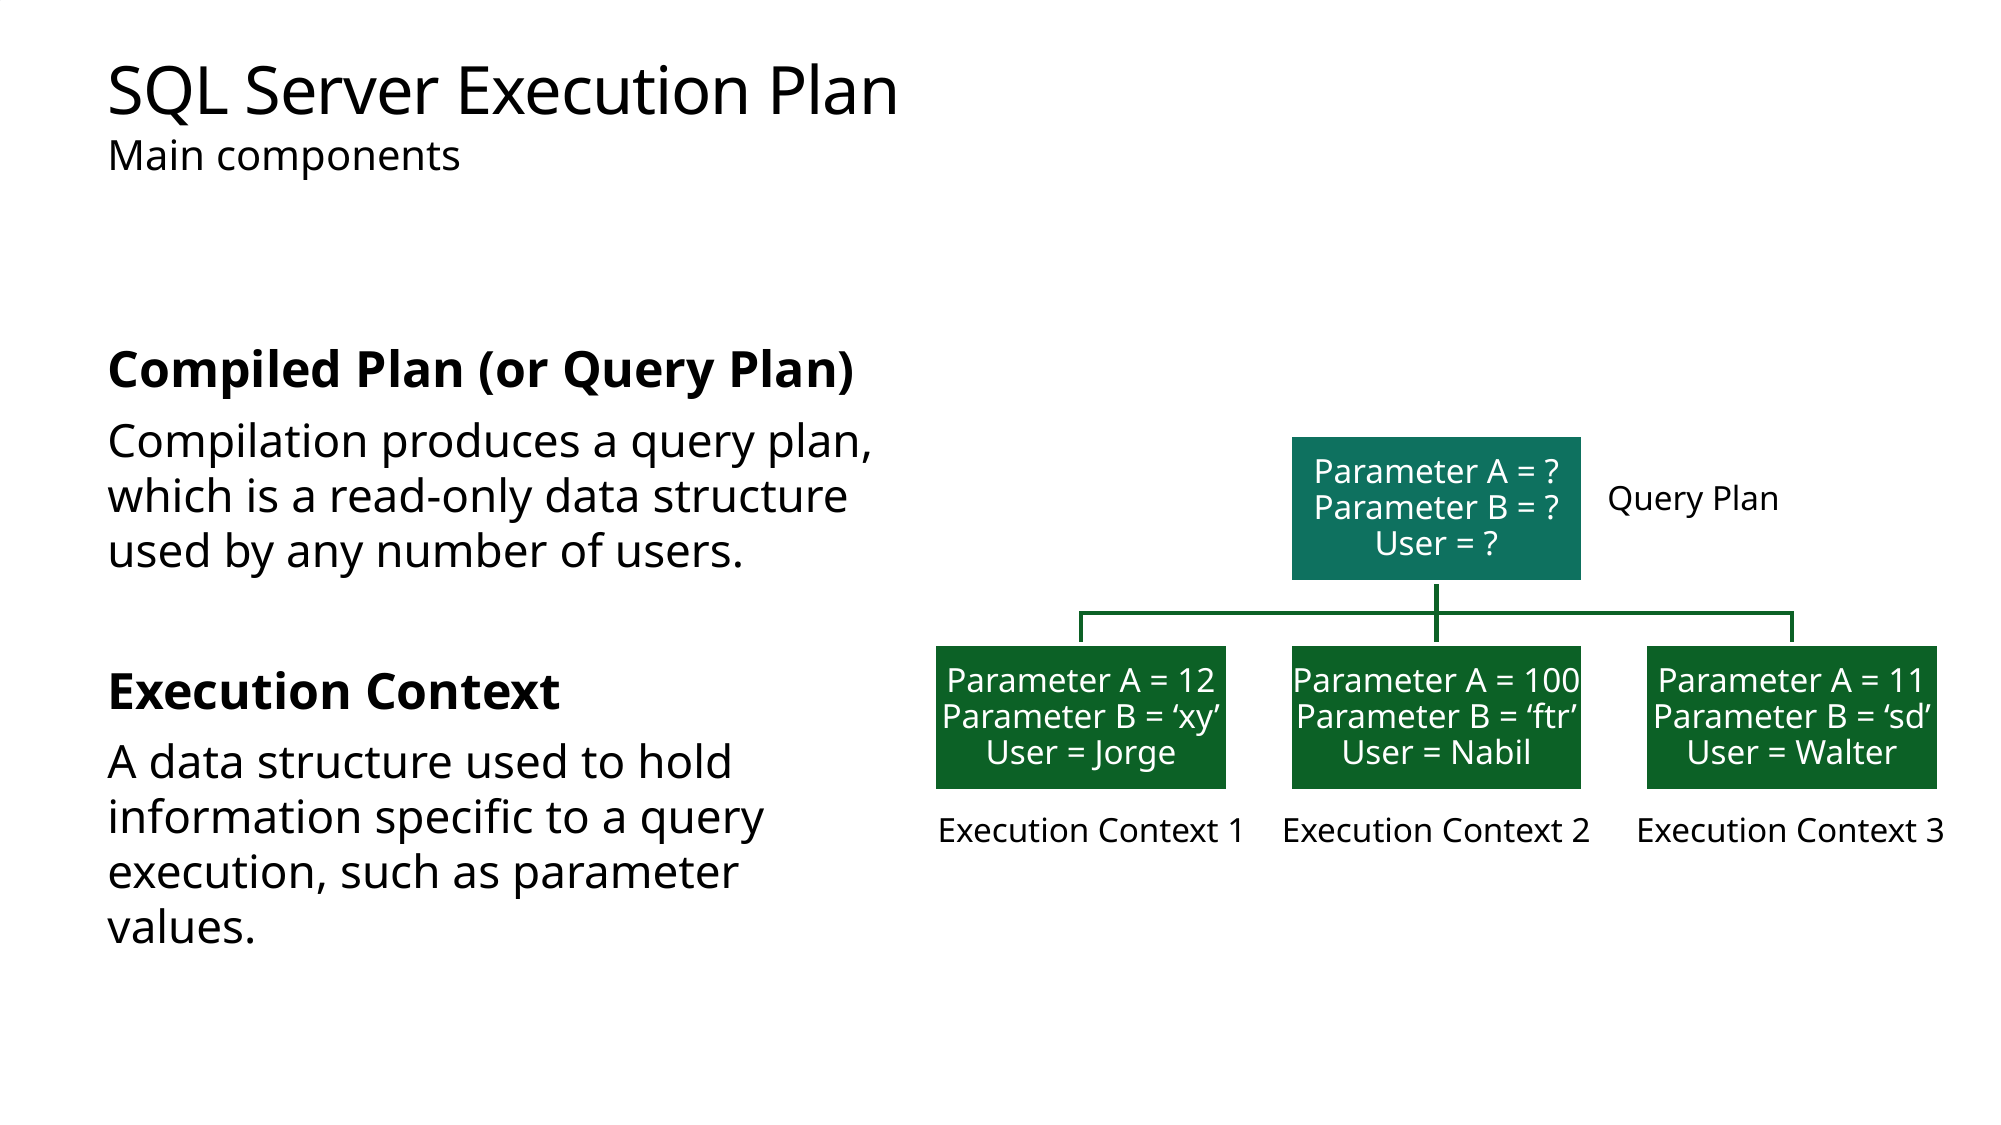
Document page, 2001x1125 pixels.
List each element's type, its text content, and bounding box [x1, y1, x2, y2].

subtitle Main components [107, 128, 1893, 205]
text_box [899, 337, 1983, 889]
list Compiled Plan (or Query Plan) Compilation produces a query plan, which is a read-only data structure used by any number of users. Execution Context A data structure used to hold information specific to a query execution, such as parameter values. [107, 337, 900, 1022]
title SQL Server Execution Plan [107, 52, 1893, 128]
